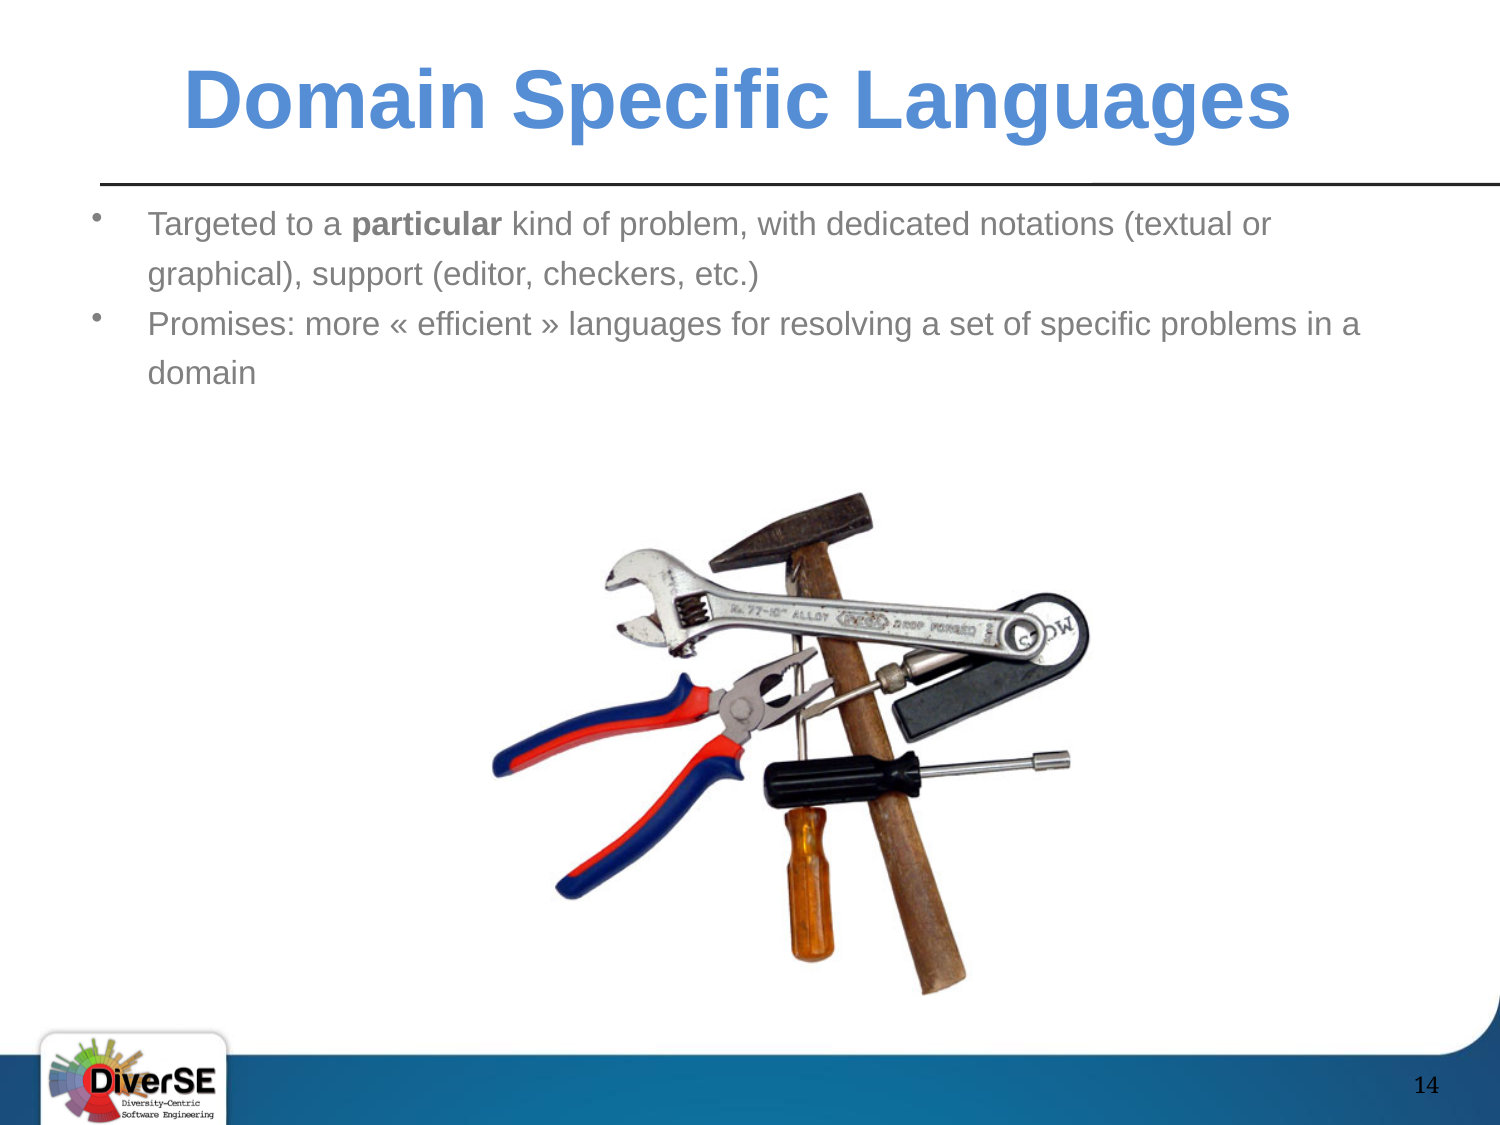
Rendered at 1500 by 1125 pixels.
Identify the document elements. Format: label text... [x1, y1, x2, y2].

text_box Domain Specific Languages [0, 1, 1500, 189]
list Targeted to a particular kind of problem, with dedicated notations (textual or graphical), support (editor, checkers, etc.) Promises: more « efficient » languages for resolving a set of specific problems in a domain [76, 189, 1427, 927]
slide_number 14 [1413, 1064, 1500, 1110]
picture [0, 489, 1500, 1125]
